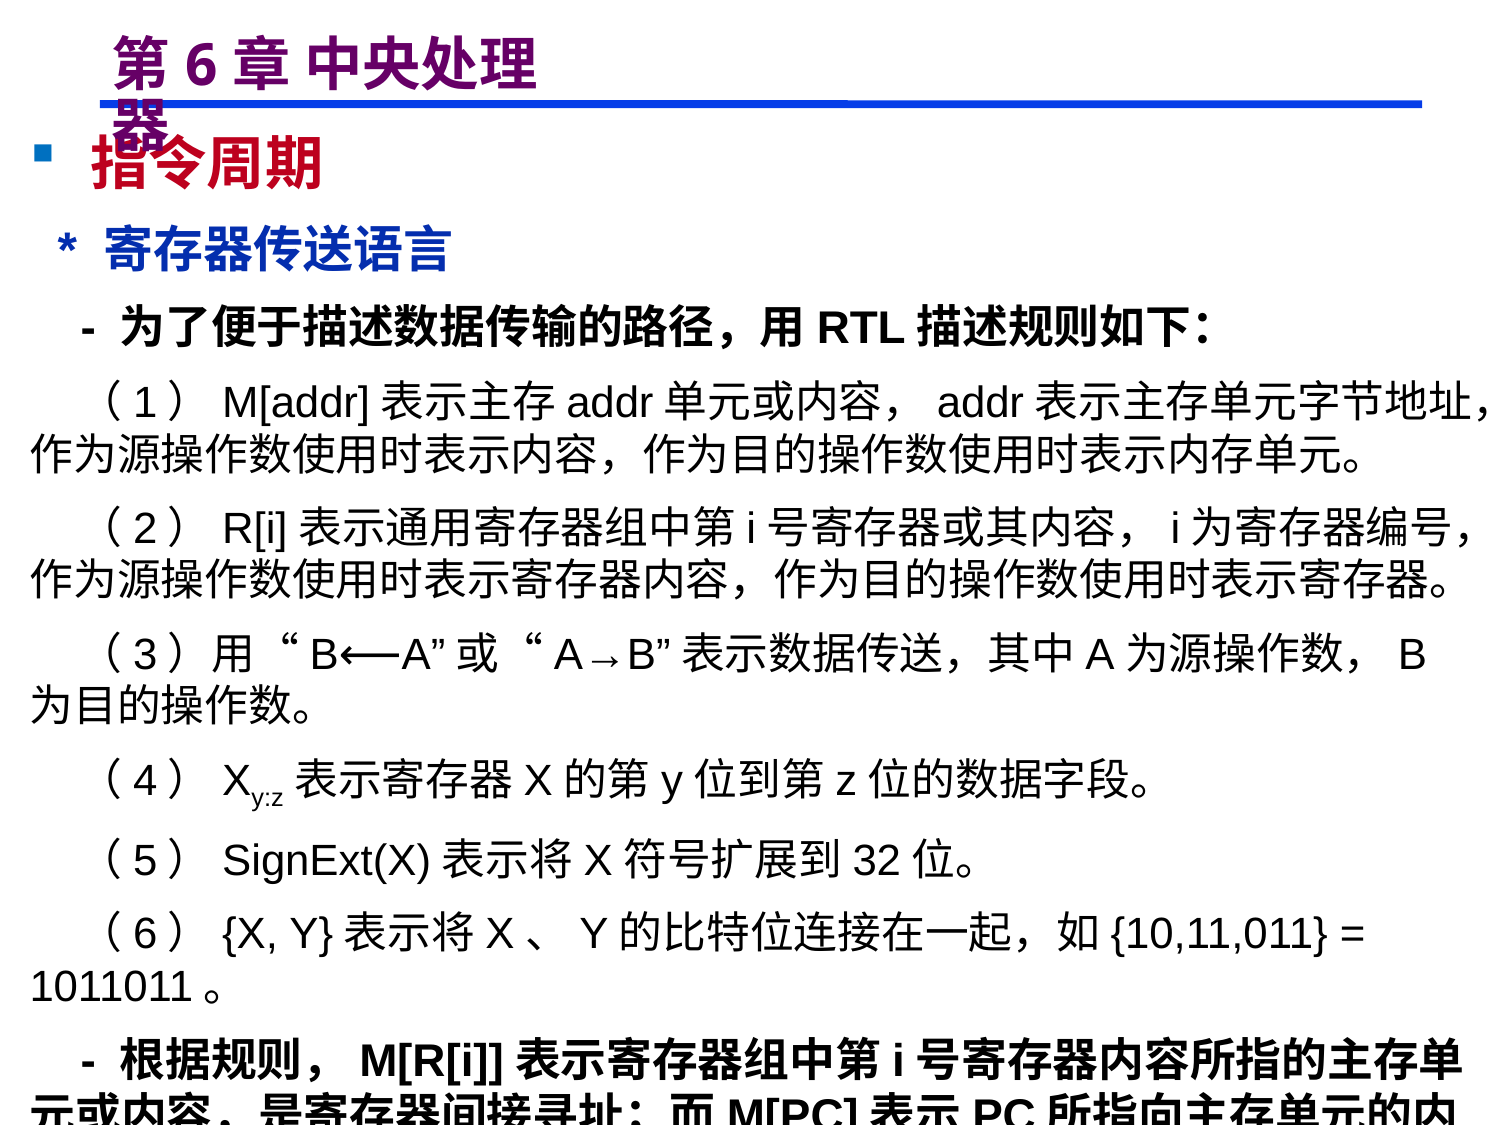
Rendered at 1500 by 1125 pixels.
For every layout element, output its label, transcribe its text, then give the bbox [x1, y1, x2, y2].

title 第6章 中央处理器 [100, 32, 593, 230]
subtitle 指令周期 * 寄存器传送语言 - 为了便于描述数据传输的路径，用RTL描述规则如下： （1）M[addr]表示主存addr单元或内容，addr表示主存单元字节地址，作为源操作数使用时表示内容，作为目的操作数使用时表示内存单元。 （2）R[i]表示通用寄存器组中第i号寄存器或其内容，i为寄存器编号，作为源操作数使用时表示寄存器内容，作为目的操作数使用时表示寄存器。 （3）用“B⟵A”或“A→B”表示数据传送，其中A为源操作数，B为目的操作数。 （4）Xy:z表示寄存器X的第y位到第z位的数据字段。 （5）SignExt(X)表示将X符号扩展到32位。 （6）{X, Y}表示将X、Y的比特位连接在一起，如{10,11,011} = 1011011。 - 根据规则，M[R[i]]表示寄存器组中第i号寄存器内容所指的主存单元或内容，是寄存器间接寻址；而M[PC]表示PC所指向主存单元的内容。 [14, 118, 1488, 1091]
